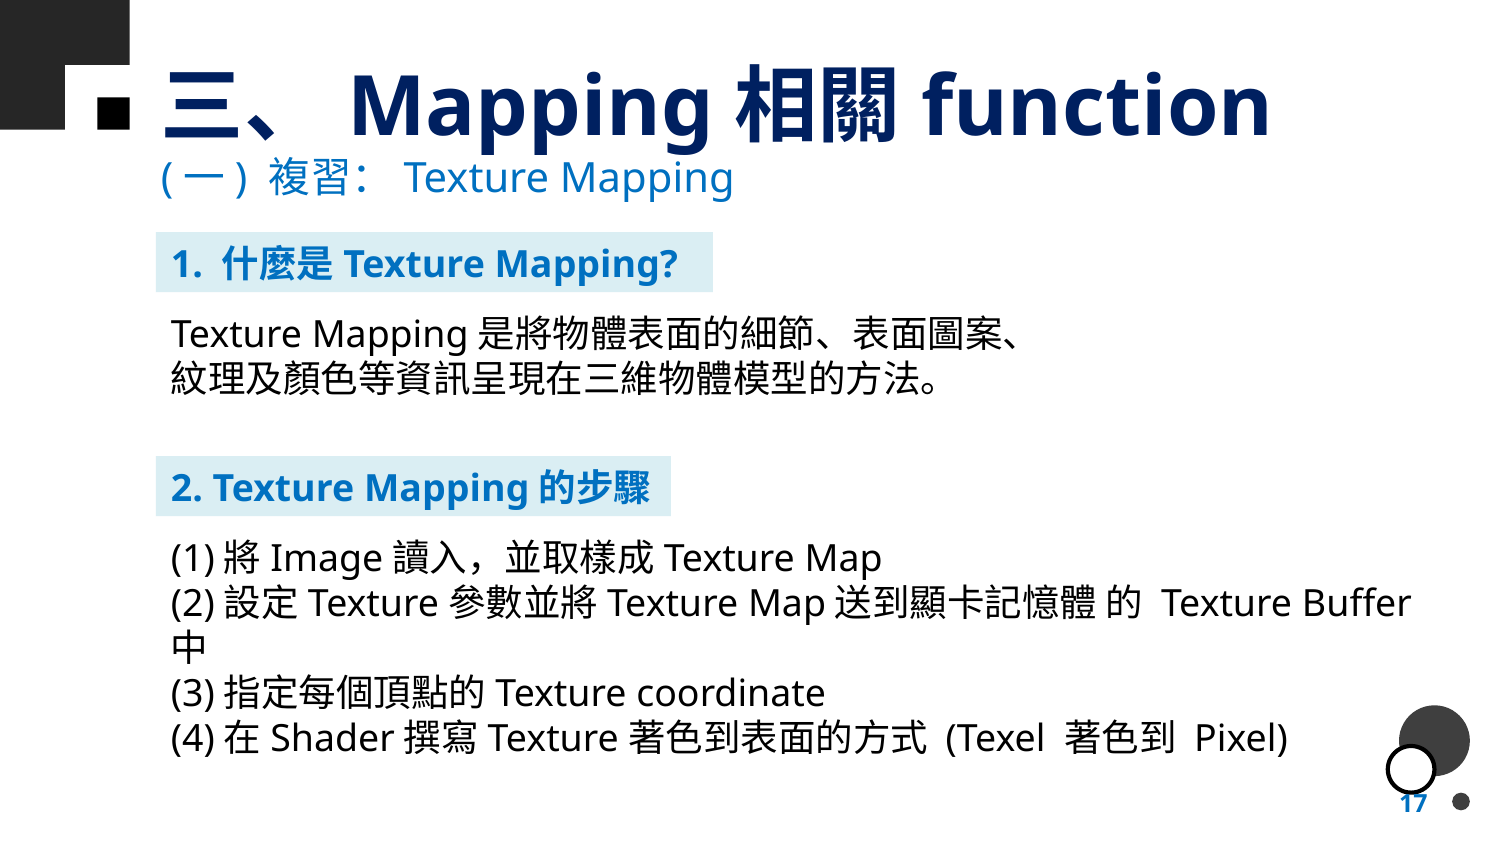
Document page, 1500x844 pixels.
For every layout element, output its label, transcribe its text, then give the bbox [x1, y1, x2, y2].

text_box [0, 0, 130, 130]
slide_number 17 [1092, 782, 1443, 827]
text_box (一) 複習：Texture Mapping [145, 143, 863, 209]
title 三、Mapping相關function [145, 32, 1378, 173]
text_box (1)將Image讀入，並取樣成Texture Map (2)設定Texture參數並將Texture Map送到顯卡記憶體 的 Texture Buffer中 (3)指定每個頂點的Texture coordinate (4)在Shader撰寫Texture著色到表面的方式 (Texel 著色到 Pixel) [155, 526, 1435, 767]
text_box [1387, 705, 1471, 811]
text_box 1. 什麼是Texture Mapping? [155, 232, 713, 293]
text_box 2. Texture Mapping的步驟 [155, 456, 671, 517]
text_box Texture Mapping是將物體表面的細節、表面圖案、紋理及顏色等資訊呈現在三維物體模型的方法。 [155, 302, 1065, 408]
